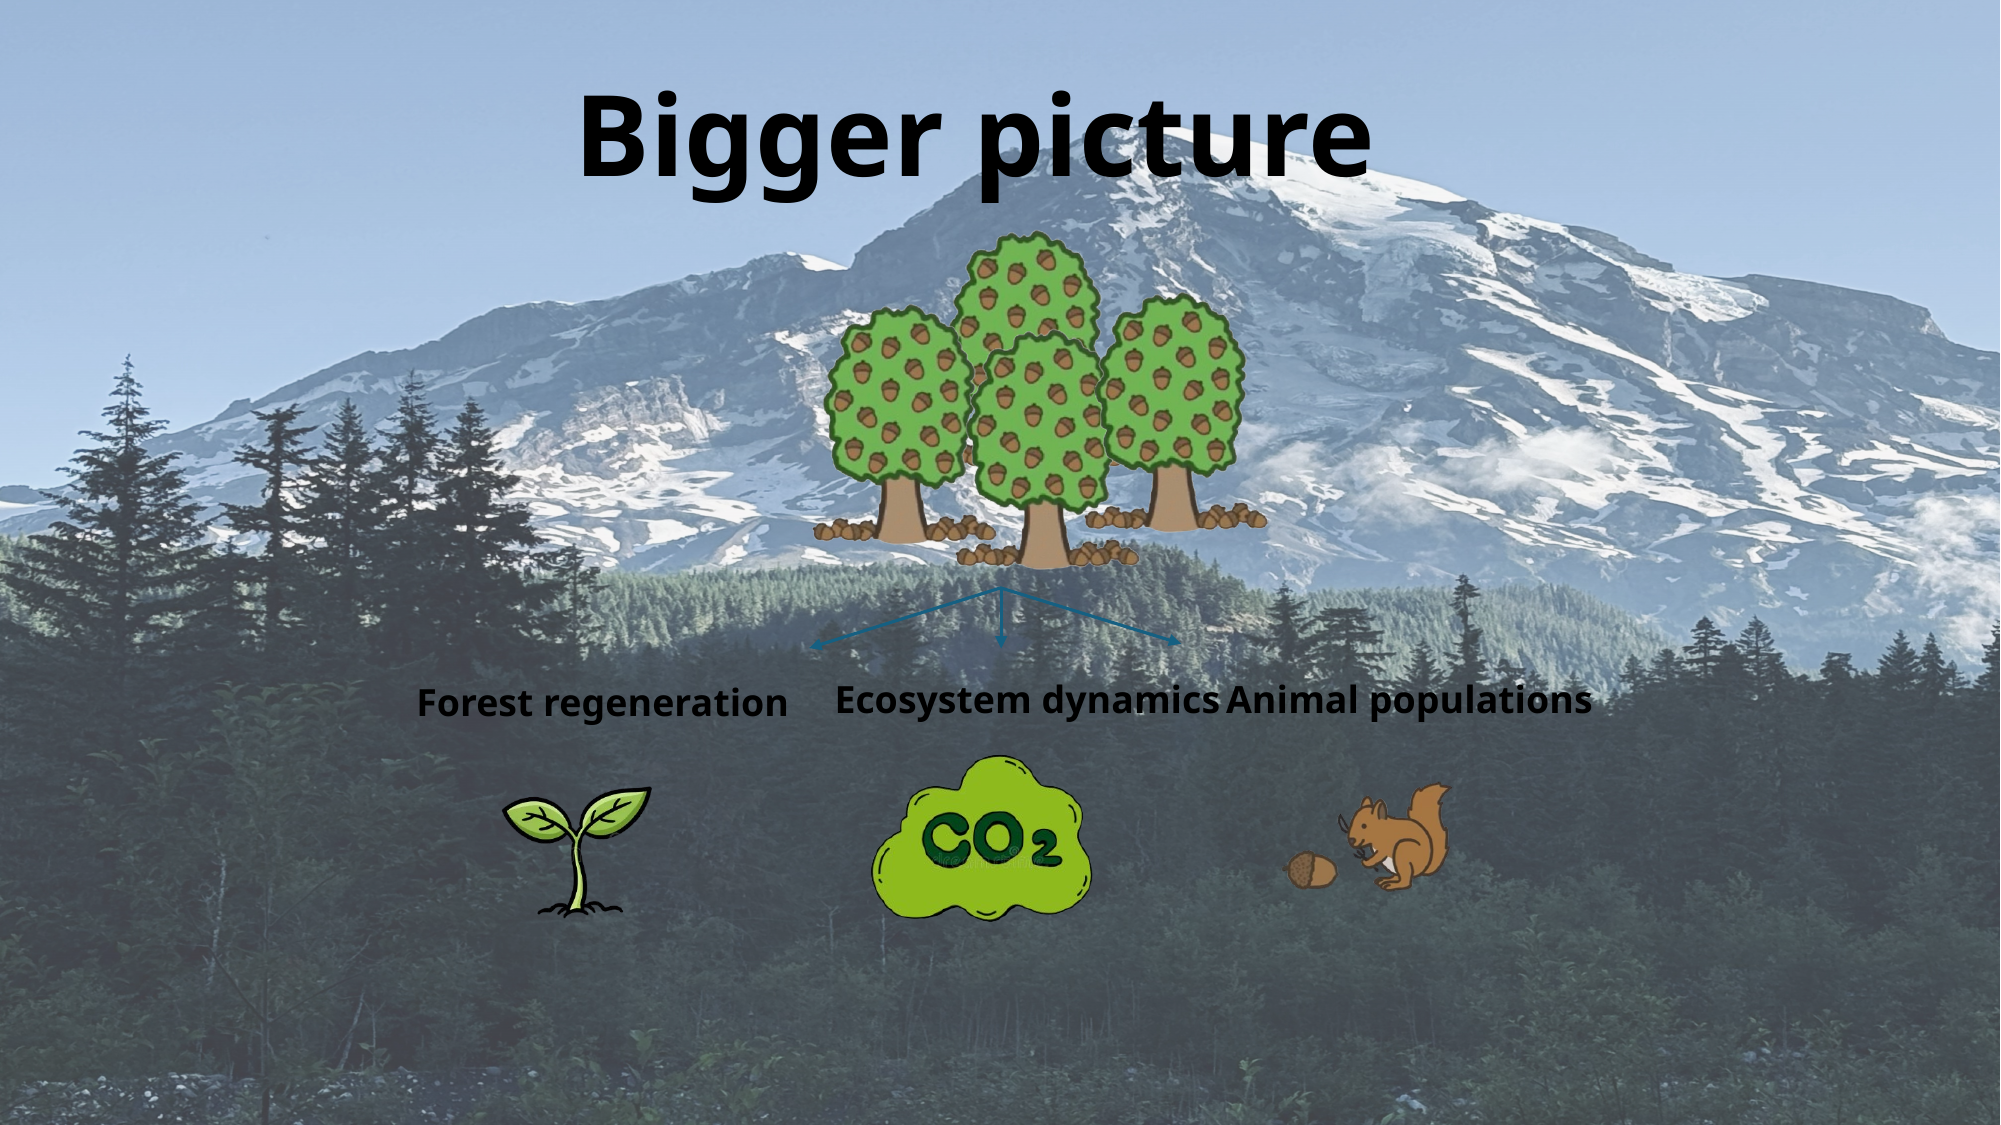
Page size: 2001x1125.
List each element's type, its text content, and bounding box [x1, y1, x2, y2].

picture [1275, 775, 1473, 894]
text_box Animal populations [1260, 669, 1651, 729]
text_box Predation satiation [0, 0, 2000, 1125]
text_box Bigger picture [560, 56, 1803, 207]
picture [778, 218, 1287, 572]
picture [851, 742, 1115, 952]
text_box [1002, 587, 1182, 645]
text_box Ecosystem dynamics [819, 669, 1260, 729]
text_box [808, 587, 1000, 649]
picture [467, 752, 691, 942]
text_box Forest regeneration [401, 671, 842, 731]
